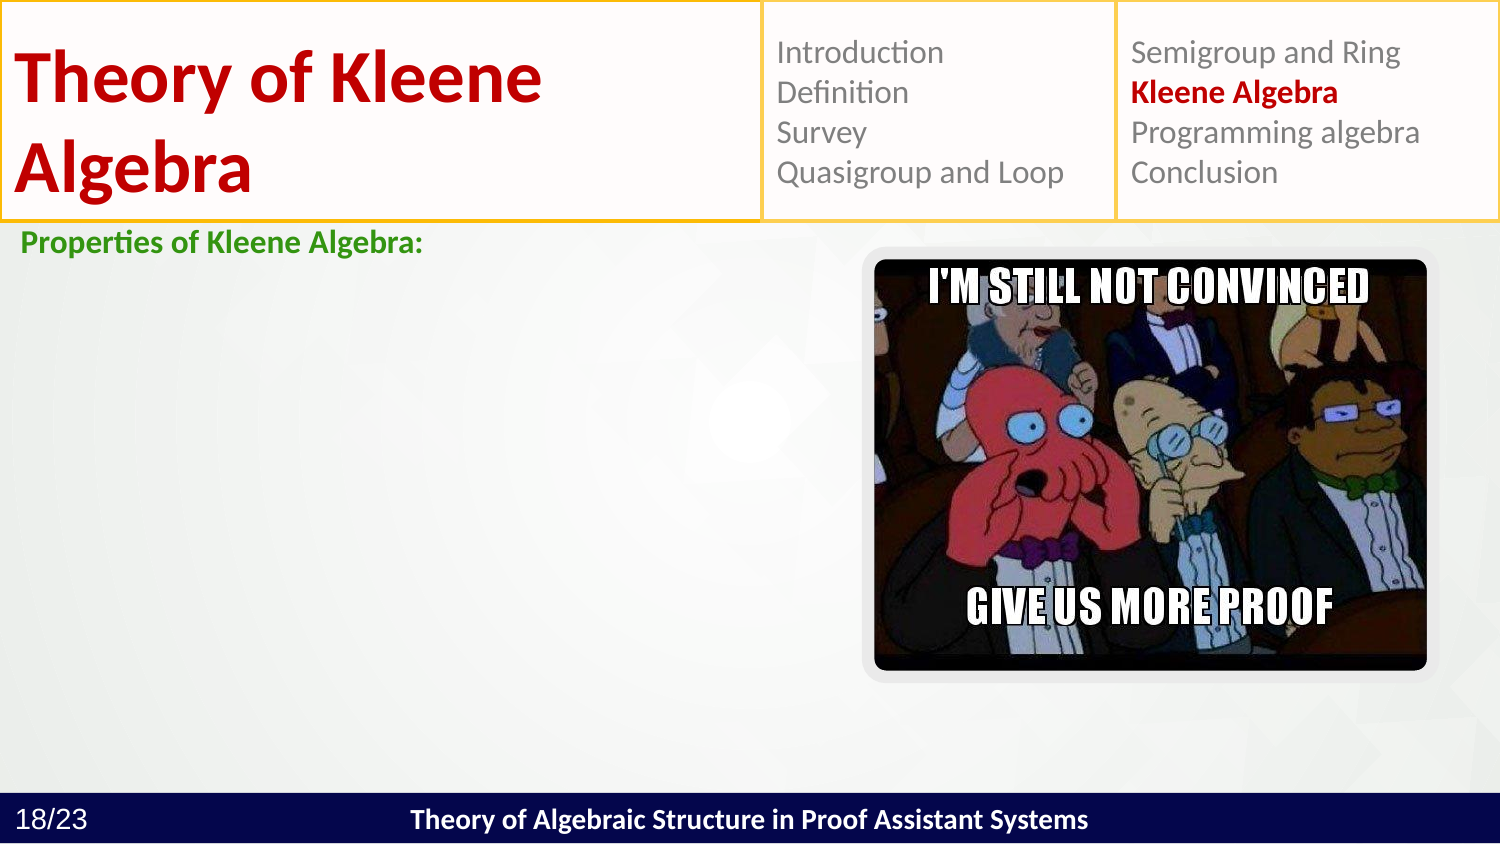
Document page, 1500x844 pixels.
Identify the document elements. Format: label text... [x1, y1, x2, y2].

text_box [0, 0, 761, 20]
text_box Semigroup and Ring Kleene Algebra Programming algebra Conclusion [1116, 0, 1500, 221]
text_box Theory of Algebraic Structure in Proof Assistant Systems [0, 792, 1500, 844]
picture [867, 252, 1434, 678]
text_box Theory of Kleene Algebra [0, 20, 761, 216]
text_box 18/23 [0, 792, 124, 843]
text_box [0, 216, 761, 221]
text_box Introduction Definition Survey Quasigroup and Loop [761, 0, 1116, 221]
